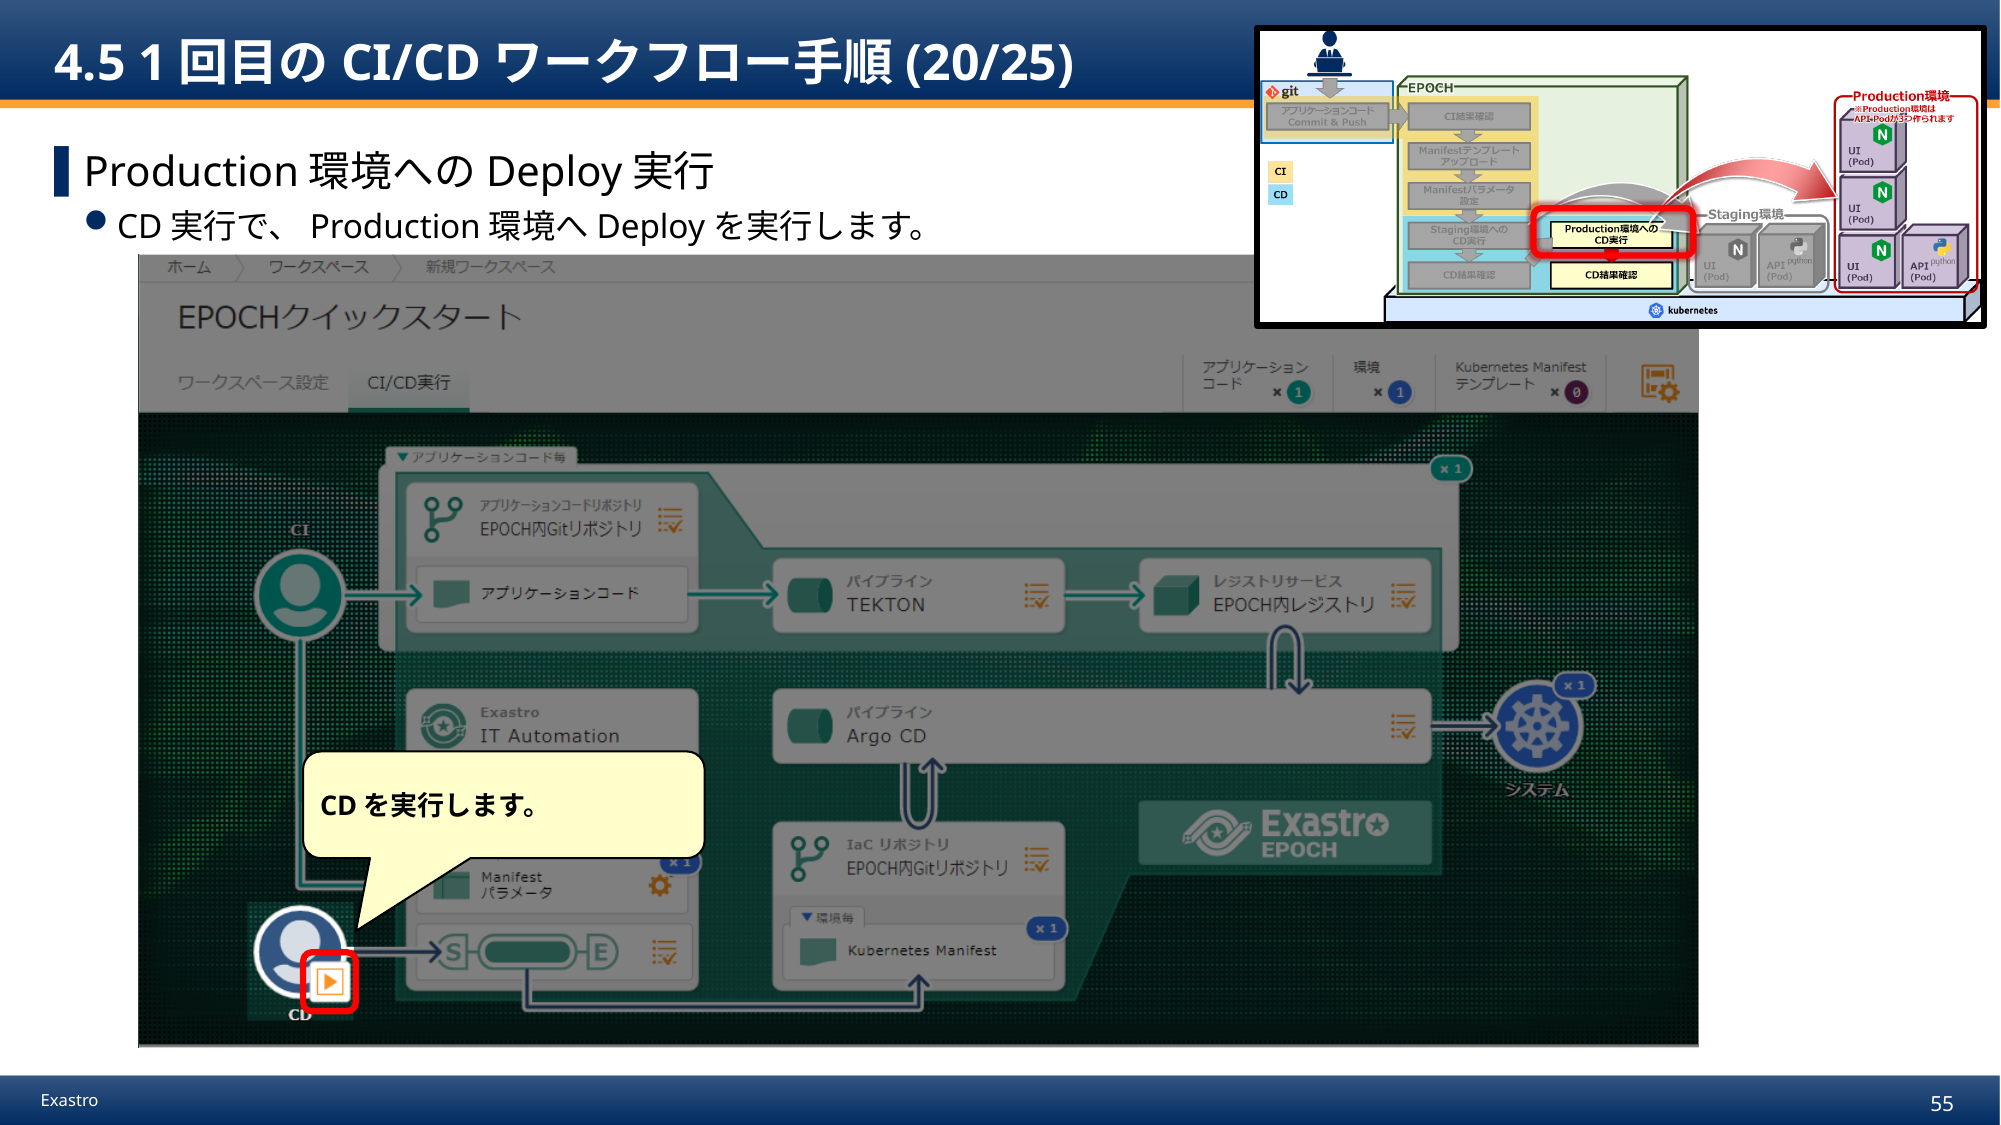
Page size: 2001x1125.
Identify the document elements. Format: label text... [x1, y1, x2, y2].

title 4.5 1回目のCI/CDワークフロー手順(20/25) [39, 18, 1961, 96]
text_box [137, 254, 1699, 1048]
list Production環境へのDeploy実行 CD実行で、Production環境へDeployを実行します。 [39, 137, 1961, 1059]
picture [0, 0, 2000, 1125]
